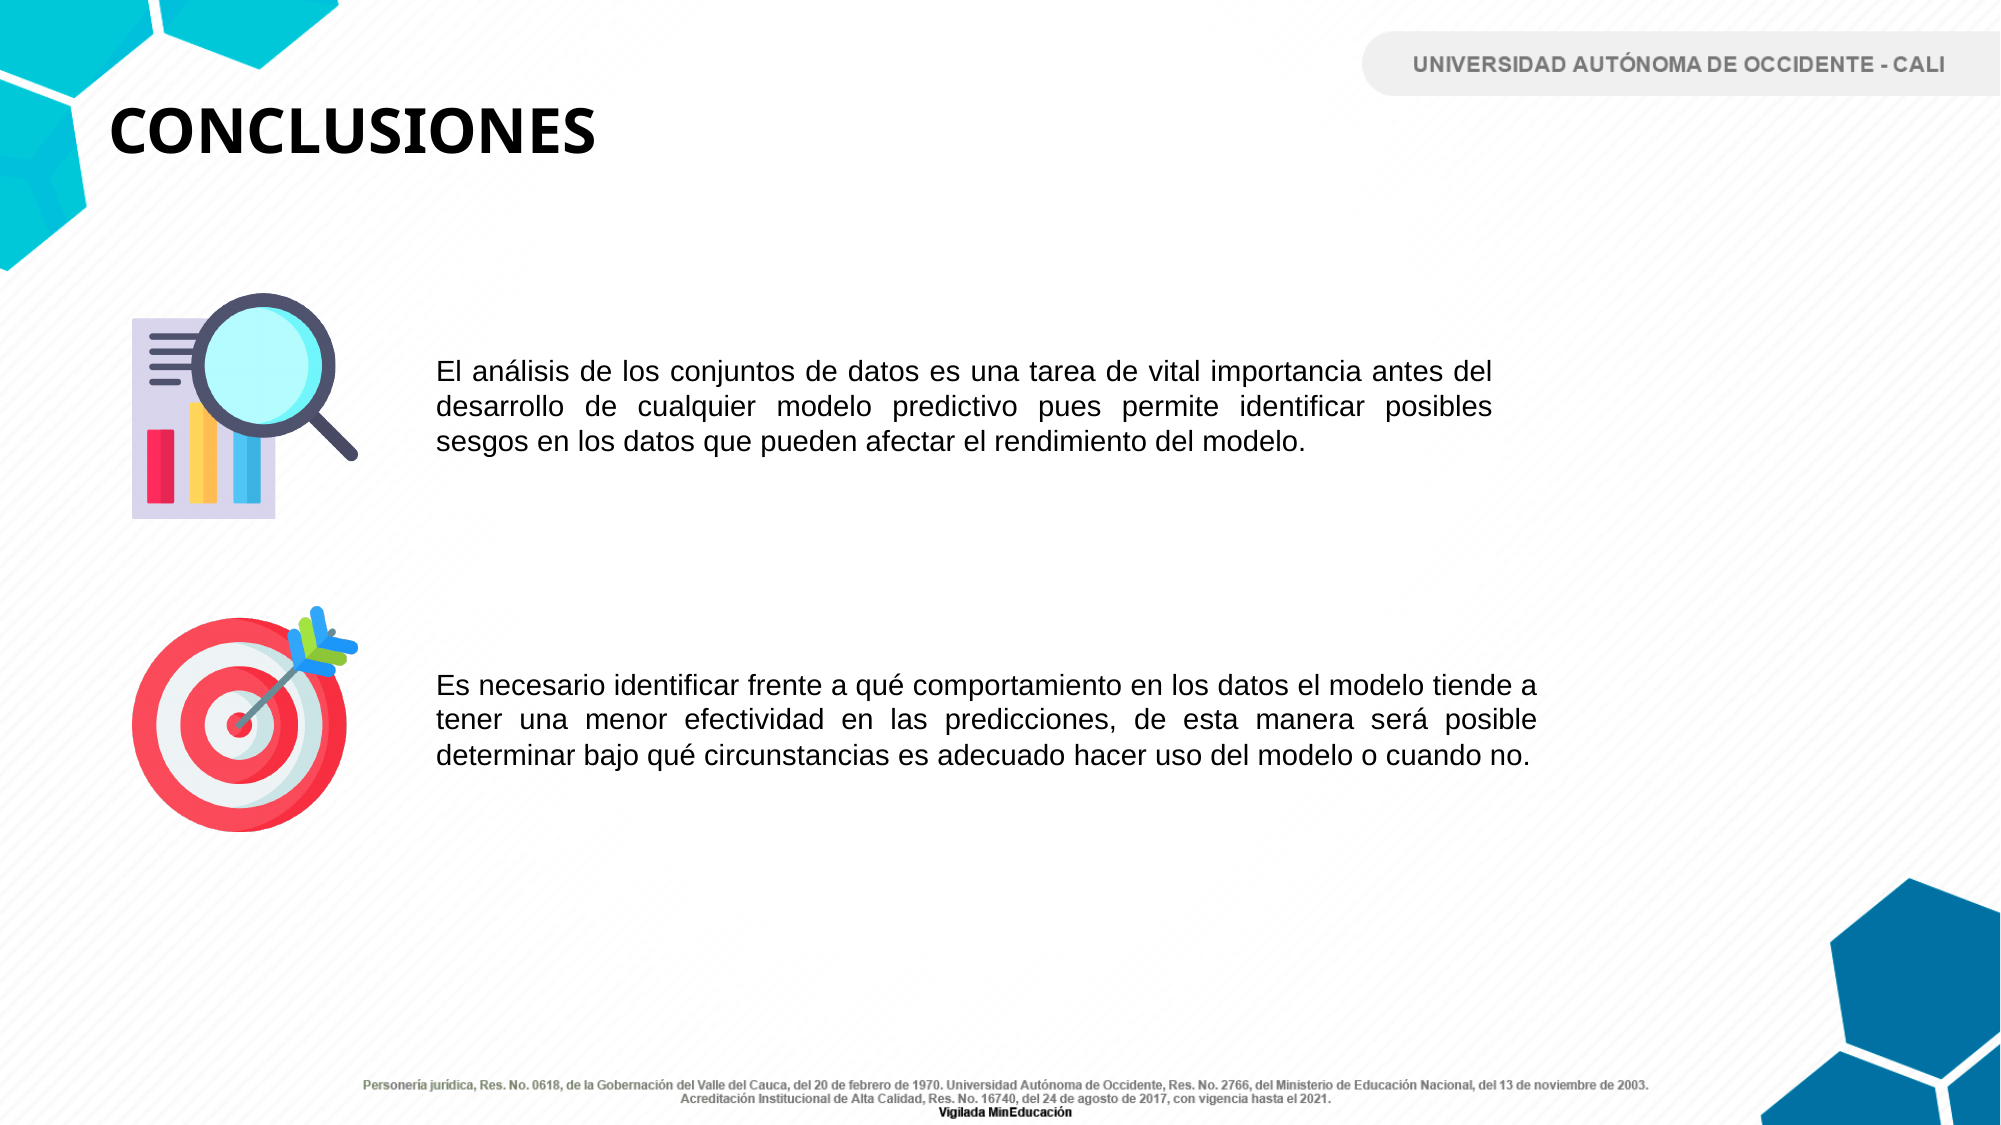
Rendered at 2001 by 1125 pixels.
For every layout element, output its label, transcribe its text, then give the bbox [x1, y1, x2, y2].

text_box El análisis de los conjuntos de datos es una tarea de vital importancia antes del desarrollo de cualquier modelo predictivo pues permite identificar posibles sesgos en los datos que pueden afectar el rendimiento del modelo. [421, 337, 1510, 473]
text_box CONCLUSIONES [93, 81, 1631, 174]
text_box Es necesario identificar frente a qué comportamiento en los datos el modelo tiende a tener una menor efectividad en las predicciones, de esta manera será posible determinar bajo qué circunstancias es adecuado hacer uso del modelo o cuando no. [421, 650, 1554, 786]
picture [0, 0, 2001, 1125]
